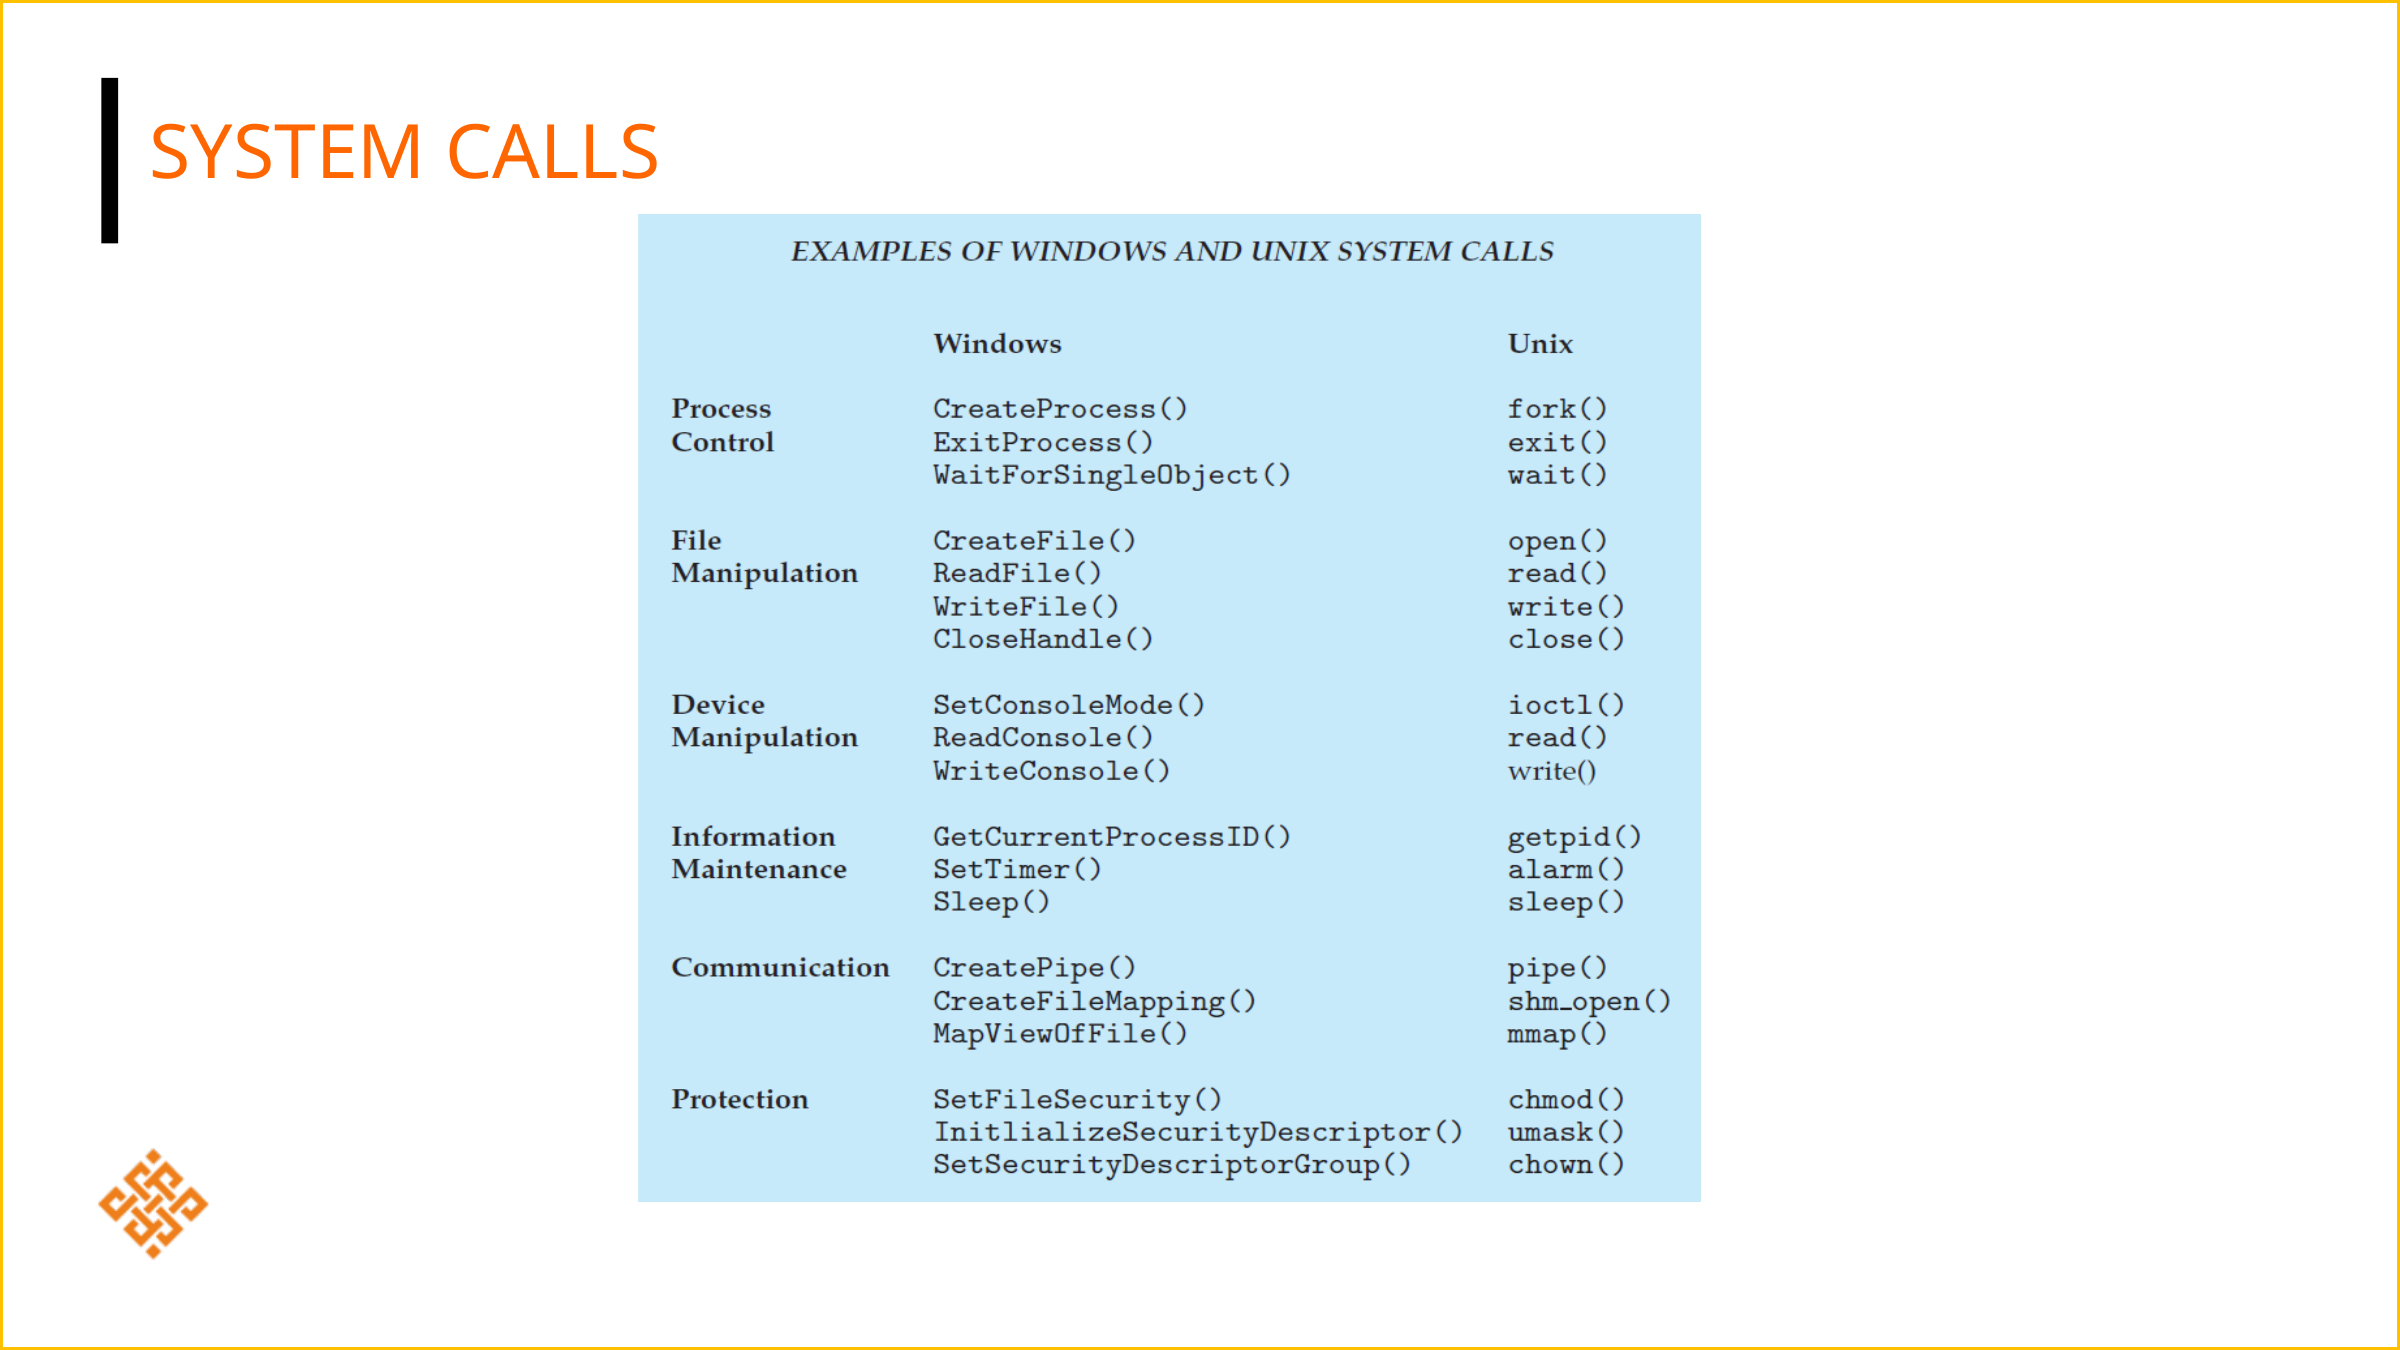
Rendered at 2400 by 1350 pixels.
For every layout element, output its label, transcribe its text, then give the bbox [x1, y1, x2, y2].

picture [75, 1058, 235, 1350]
text_box SYSTEM CALLS [113, 96, 717, 284]
picture [632, 214, 1702, 1202]
